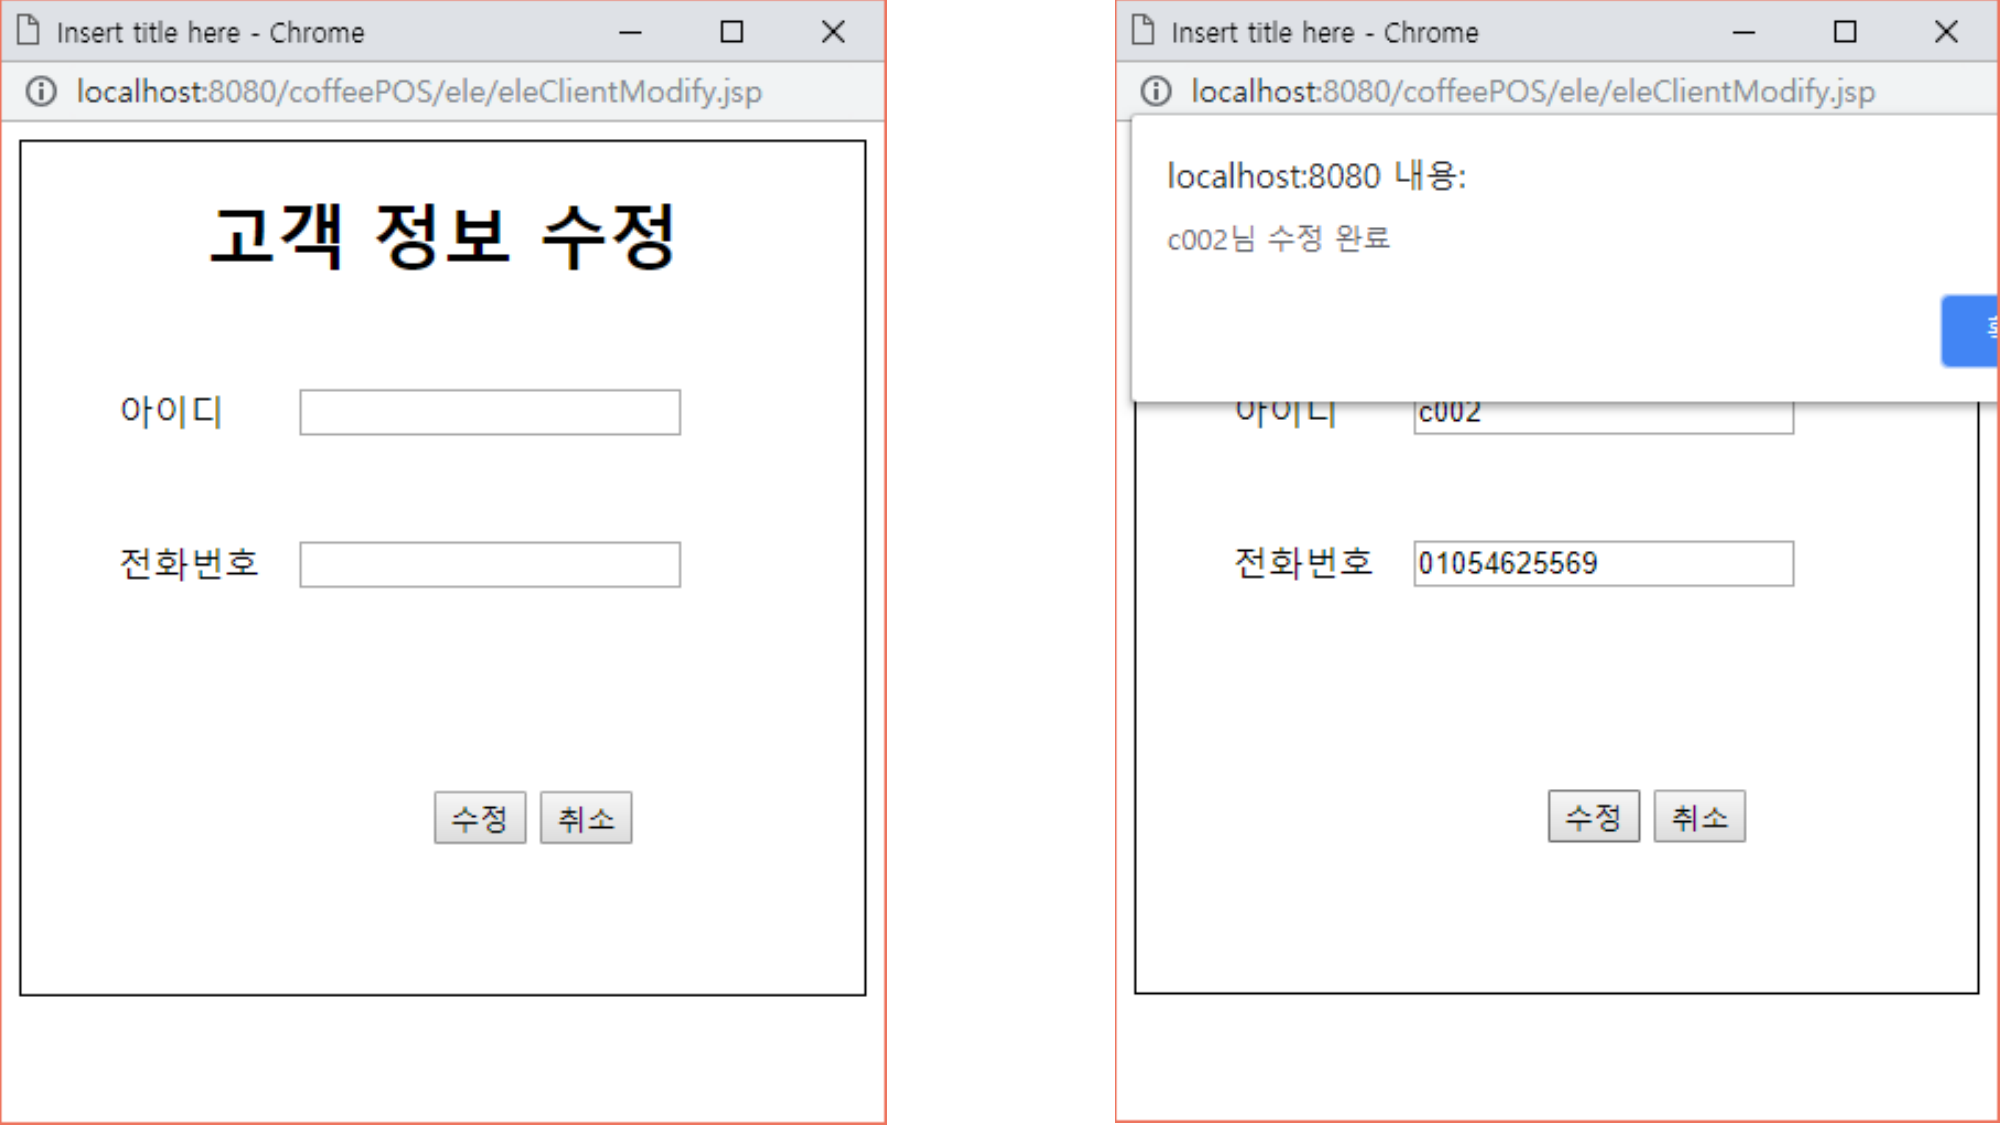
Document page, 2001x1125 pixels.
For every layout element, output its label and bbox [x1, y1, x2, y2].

picture [1115, 0, 2000, 1123]
picture [0, 0, 887, 1125]
